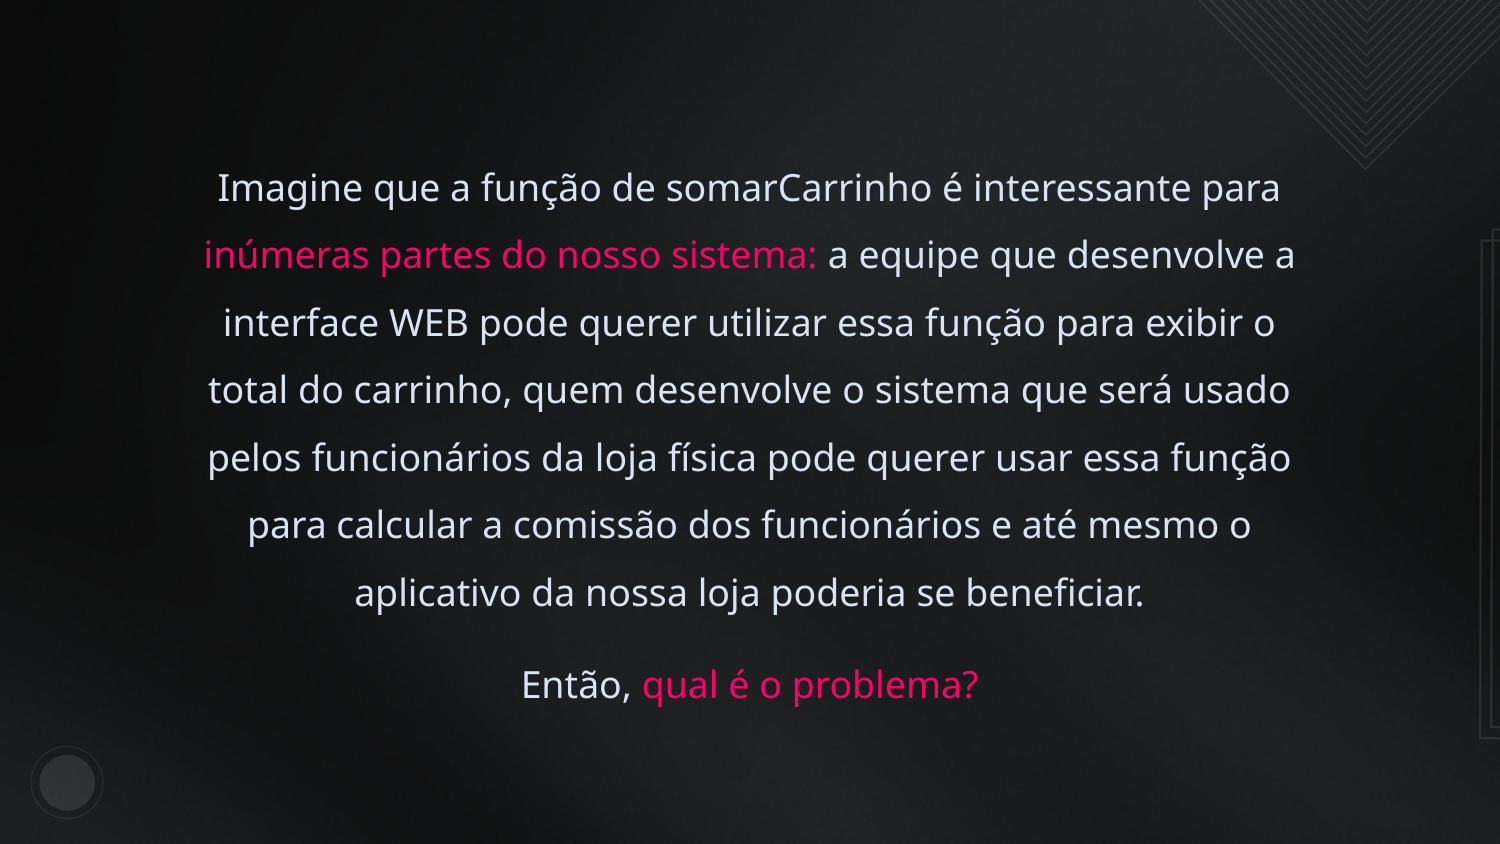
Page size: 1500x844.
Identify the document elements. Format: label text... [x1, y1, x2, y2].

text_box Imagine que a função de somarCarrinho é interessante para inúmeras partes do nosso sistema: a equipe que desenvolve a interface WEB pode querer utilizar essa função para exibir o total do carrinho, quem desenvolve o sistema que será usado pelos funcionários da loja física pode querer usar essa função para calcular a comissão dos funcionários e até mesmo o aplicativo da nossa loja poderia se beneficiar. Então, qual é o problema? [166, 133, 1334, 714]
picture [0, 0, 1500, 844]
